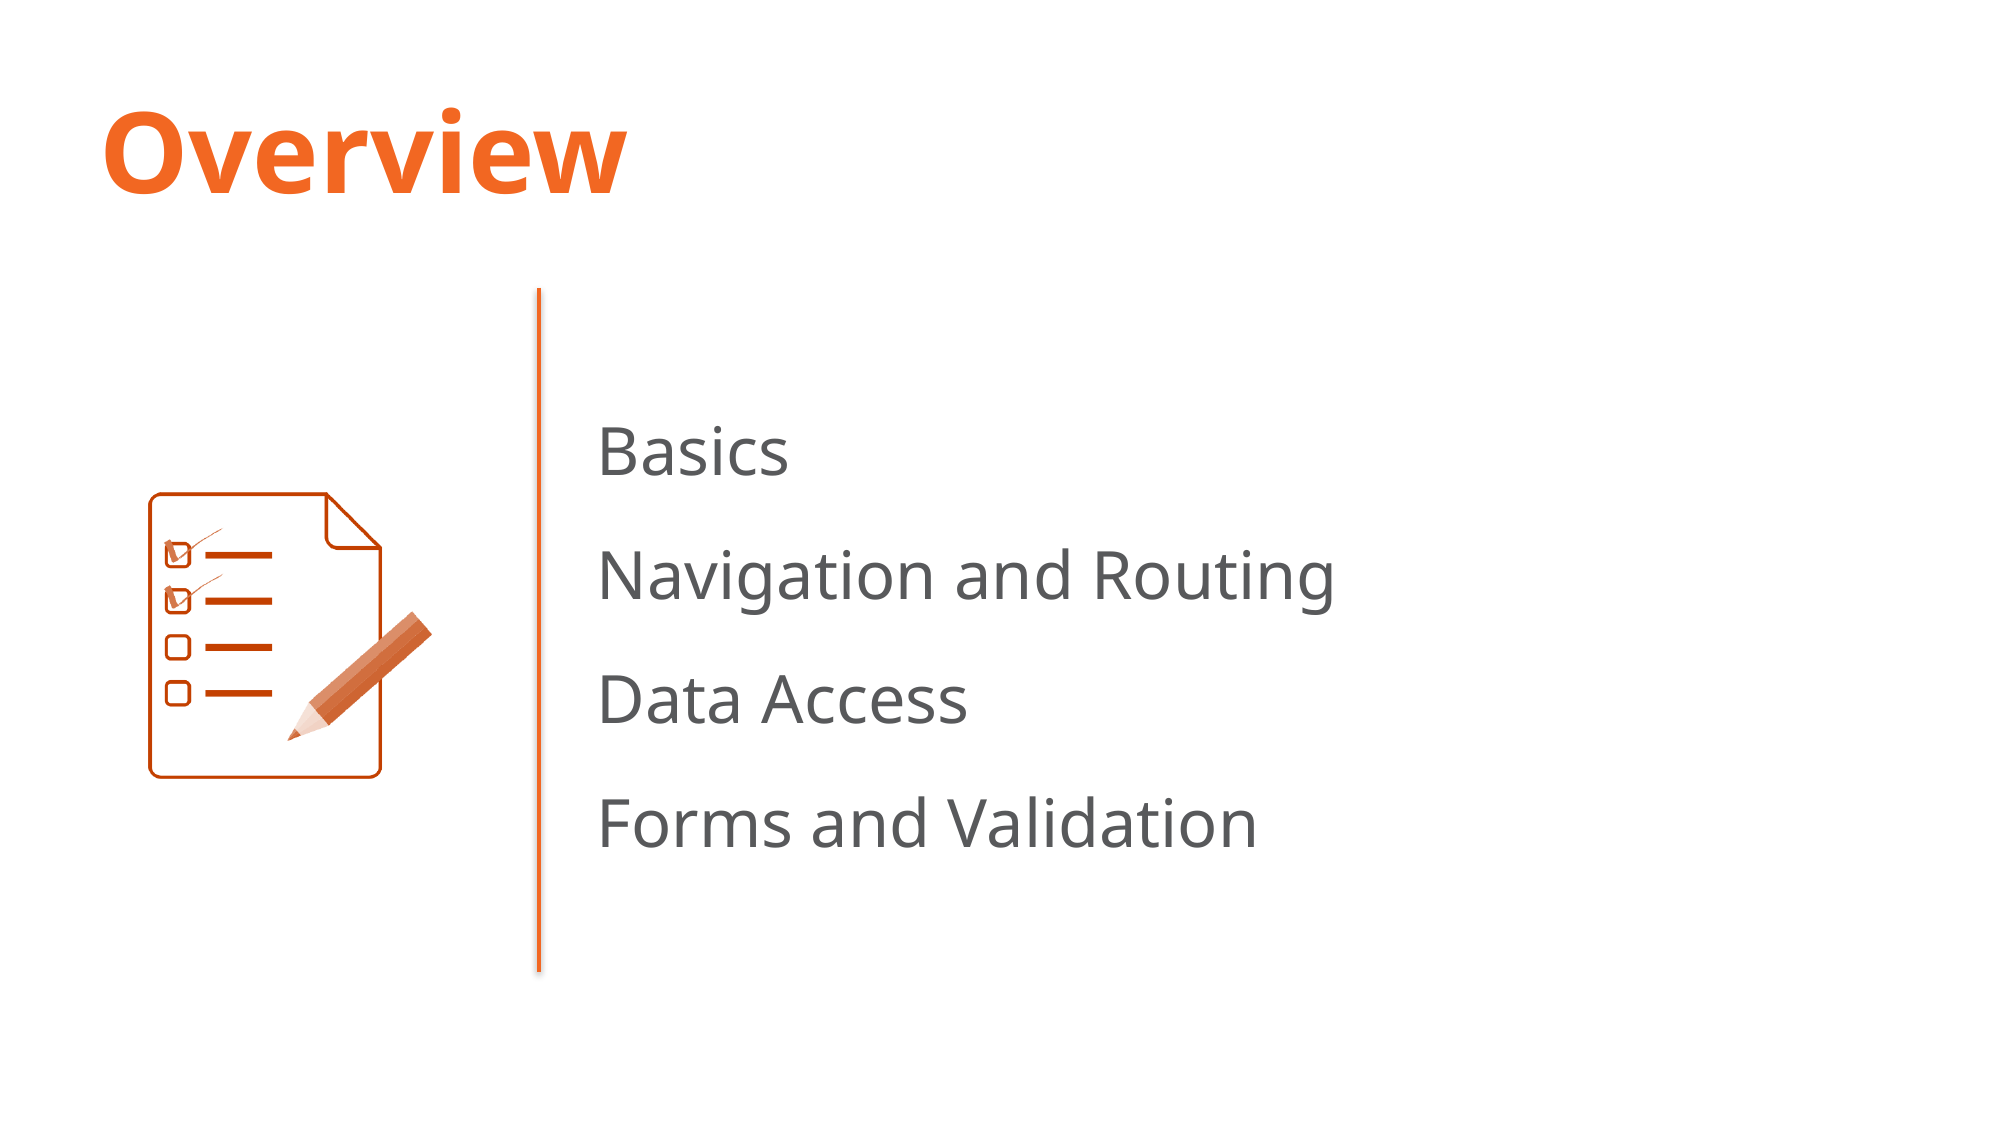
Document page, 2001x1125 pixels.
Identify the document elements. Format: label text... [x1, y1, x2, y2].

title Overview [99, 30, 1903, 289]
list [147, 492, 433, 780]
list Basics Navigation and Routing Data Access Forms and Validation [596, 299, 1899, 973]
